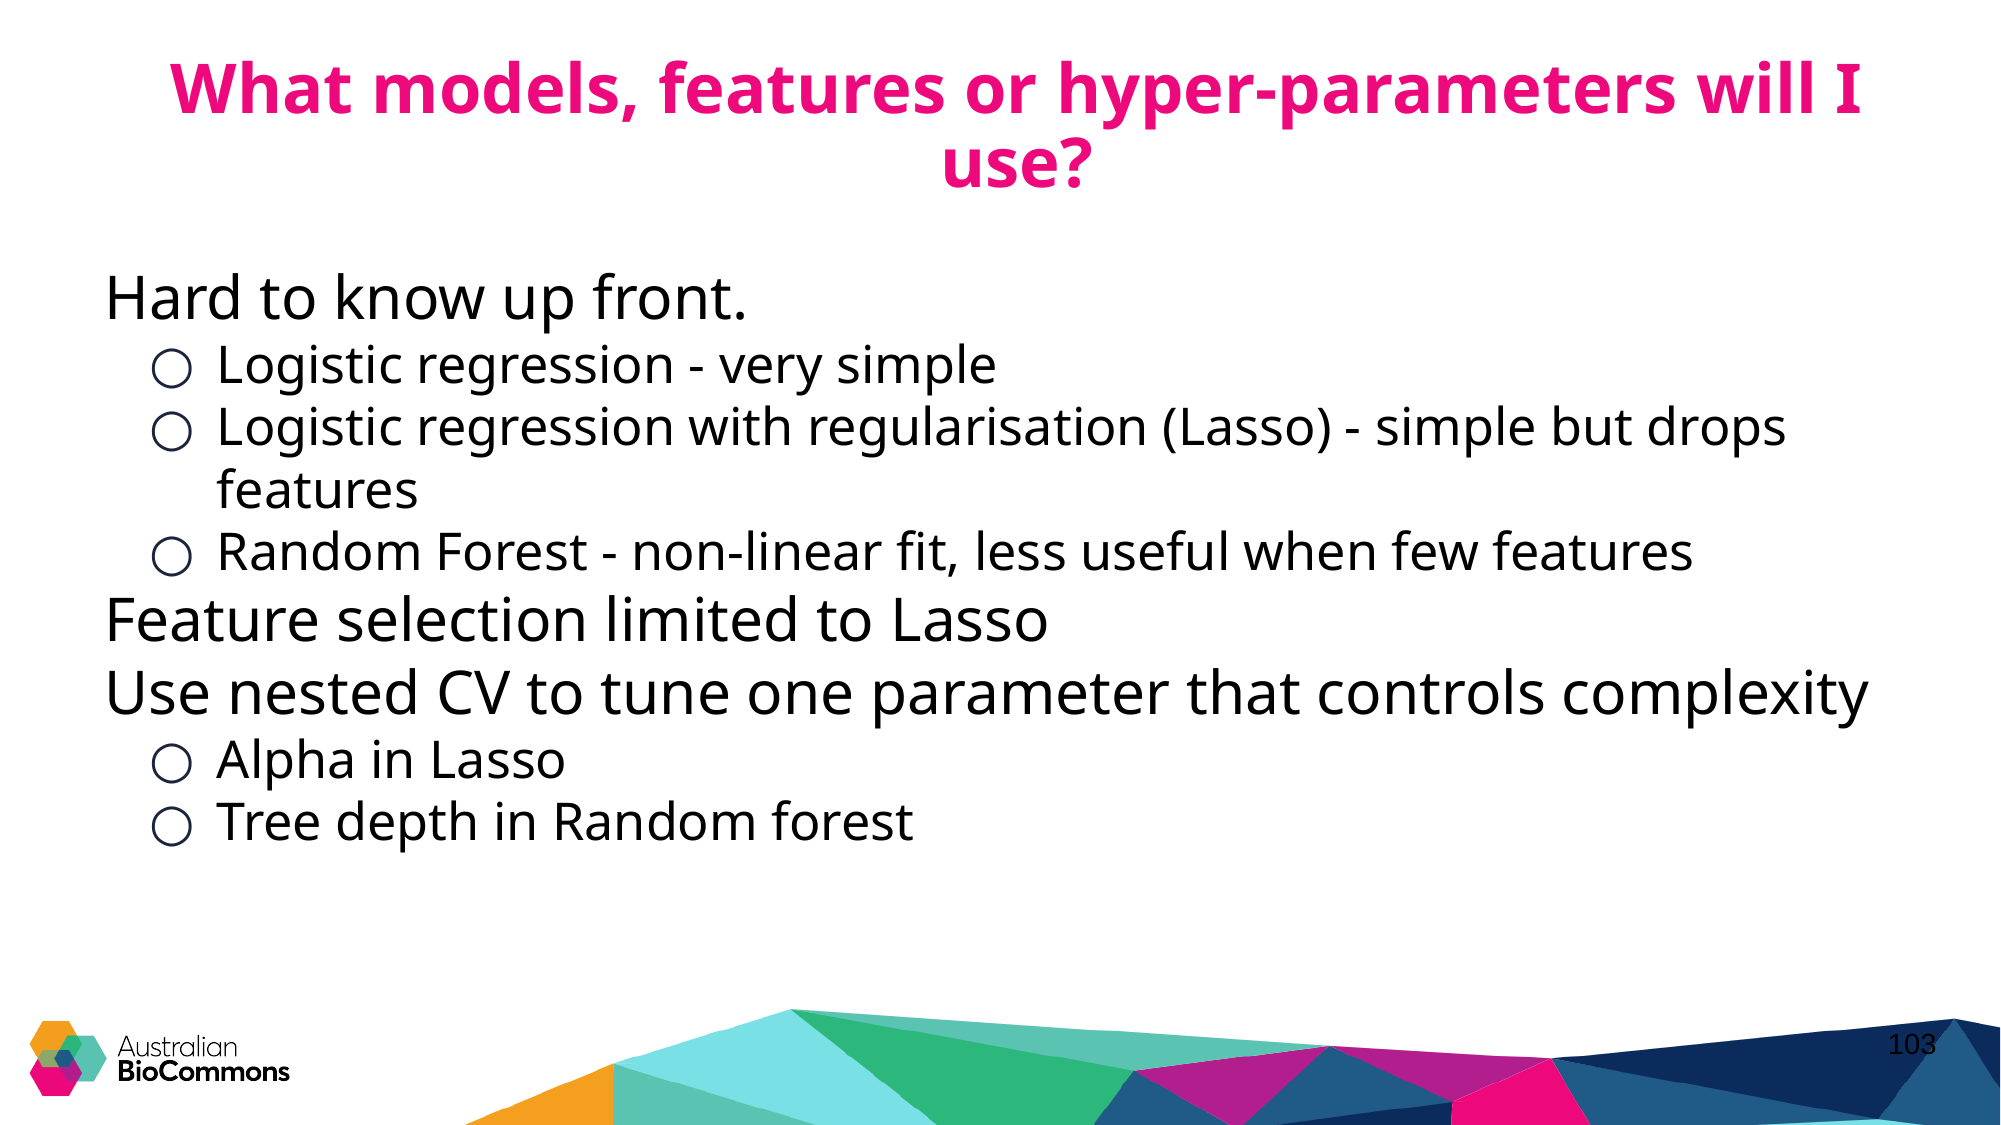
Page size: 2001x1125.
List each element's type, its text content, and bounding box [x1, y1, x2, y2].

list Hard to know up front. Logistic regression - very simple Logistic regression with regularisation (Lasso) - simple but drops features Random Forest - non-linear fit, less useful when few features Feature selection limited to Lasso Use nested CV to tune one parameter that controls complexity Alpha in Lasso Tree depth in Random forest [51, 251, 1924, 970]
picture [11, 1014, 308, 1103]
picture [428, 992, 2001, 1125]
slide_number ‹#› [1797, 1012, 1937, 1073]
title What models, features or hyper-parameters will I use? [81, 64, 1953, 211]
